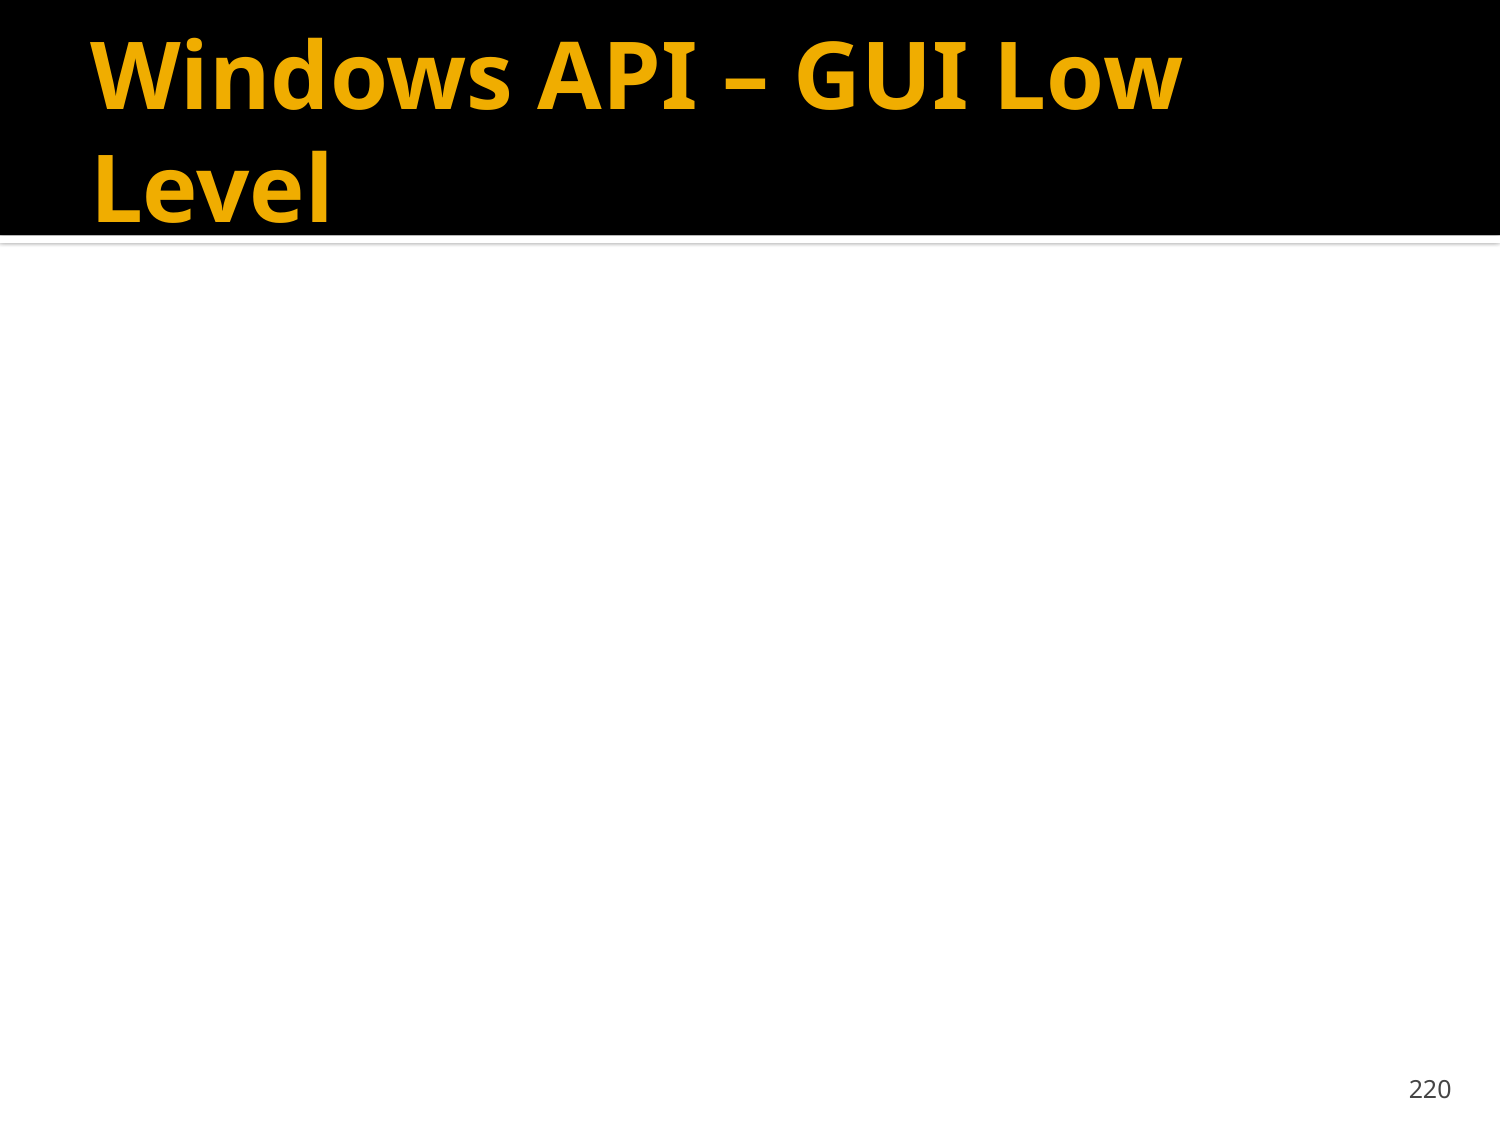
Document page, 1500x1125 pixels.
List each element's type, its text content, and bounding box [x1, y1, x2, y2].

title Windows API – GUI Low Level [75, 25, 1425, 231]
slide_number 220 [1345, 1062, 1467, 1108]
